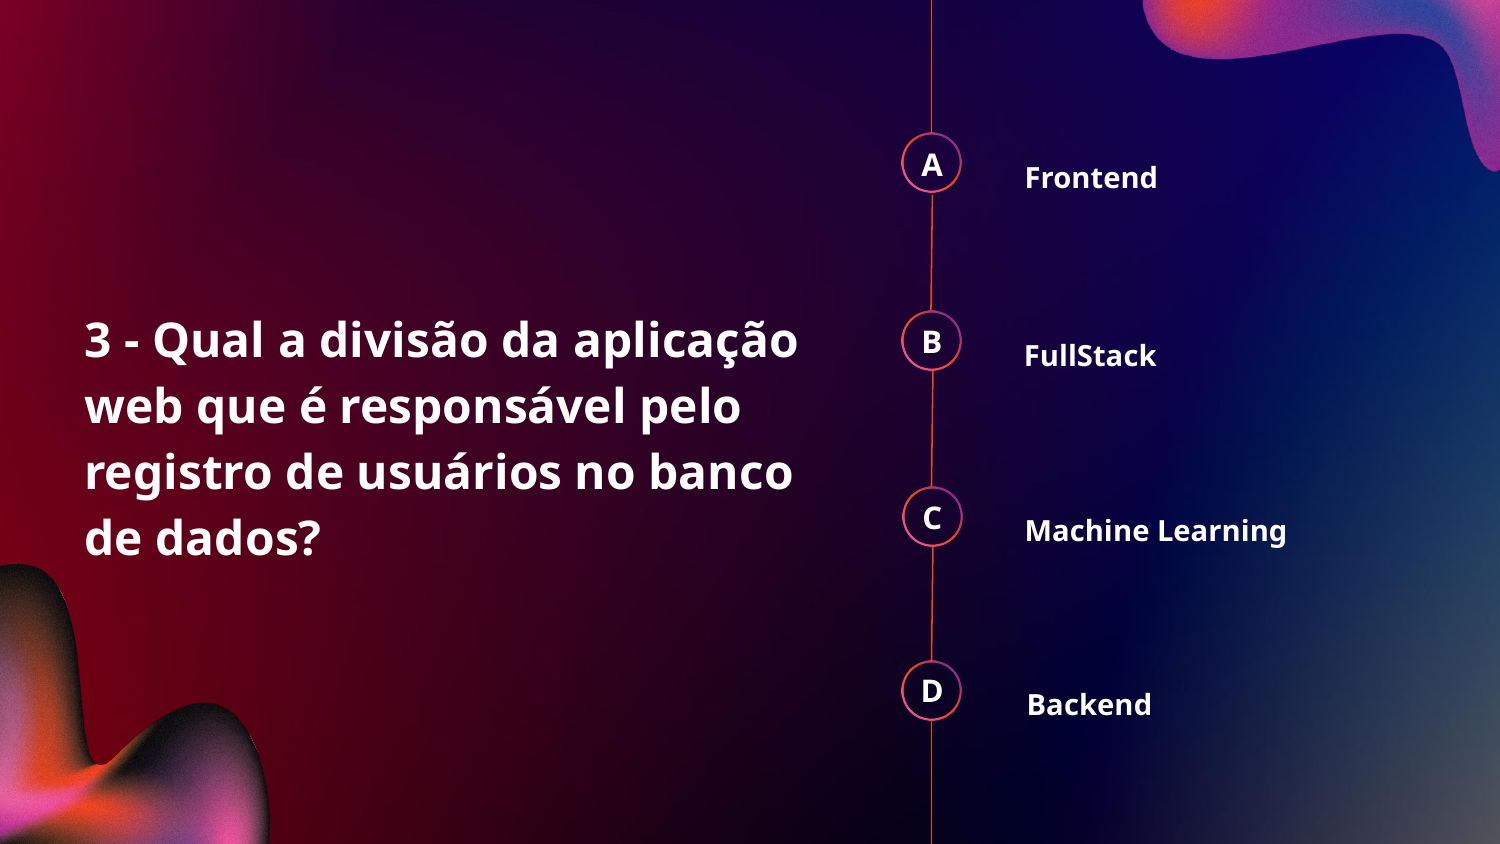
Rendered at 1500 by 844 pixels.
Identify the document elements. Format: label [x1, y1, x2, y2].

text_box [901, 311, 1438, 371]
picture [0, 0, 1500, 844]
text_box [901, 487, 1438, 547]
text_box [901, 660, 1450, 720]
text_box [901, 134, 1407, 194]
